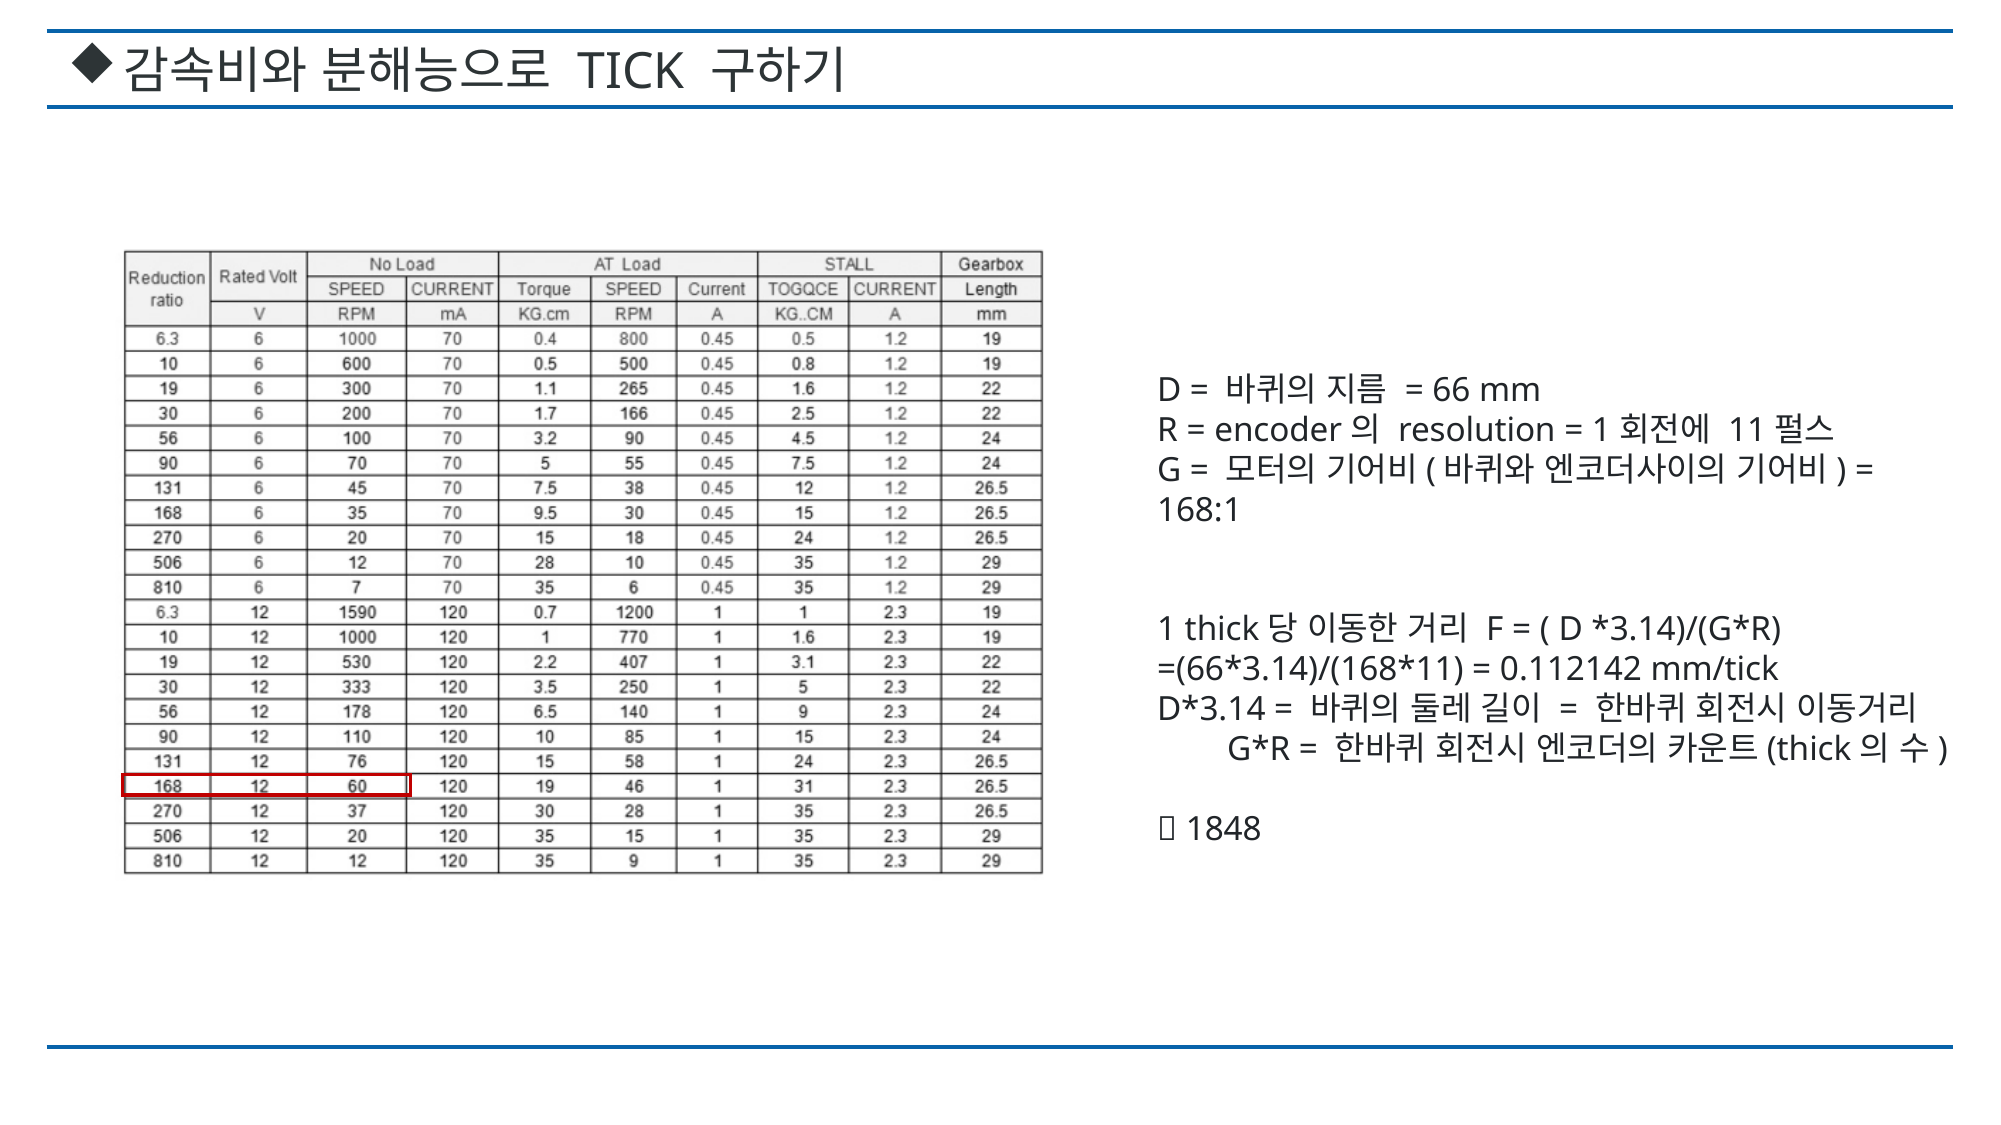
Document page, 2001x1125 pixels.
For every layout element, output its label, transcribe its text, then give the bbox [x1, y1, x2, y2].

picture [28, 240, 1131, 885]
text_box D = 바퀴의 지름 = 66 mm R = encoder의 resolution = 1회전에 11펄스 G = 모터의 기어비(바퀴와 엔코더사이의 기어비) = 168:1 1 thick당 이동한 거리 F = ( D *3.14)/(G*R) =(66*3.14)/(168*11) = 0.112142 mm/tick D*3.14 = 바퀴의 둘레 길이 = 한바퀴 회전시 이동거리 G*R = 한바퀴 회전시 엔코더의 카운트(thick의 수)  1848 [1142, 360, 1972, 895]
text_box 감속비와 분해능으로 TICK 구하기 [52, 38, 1872, 95]
